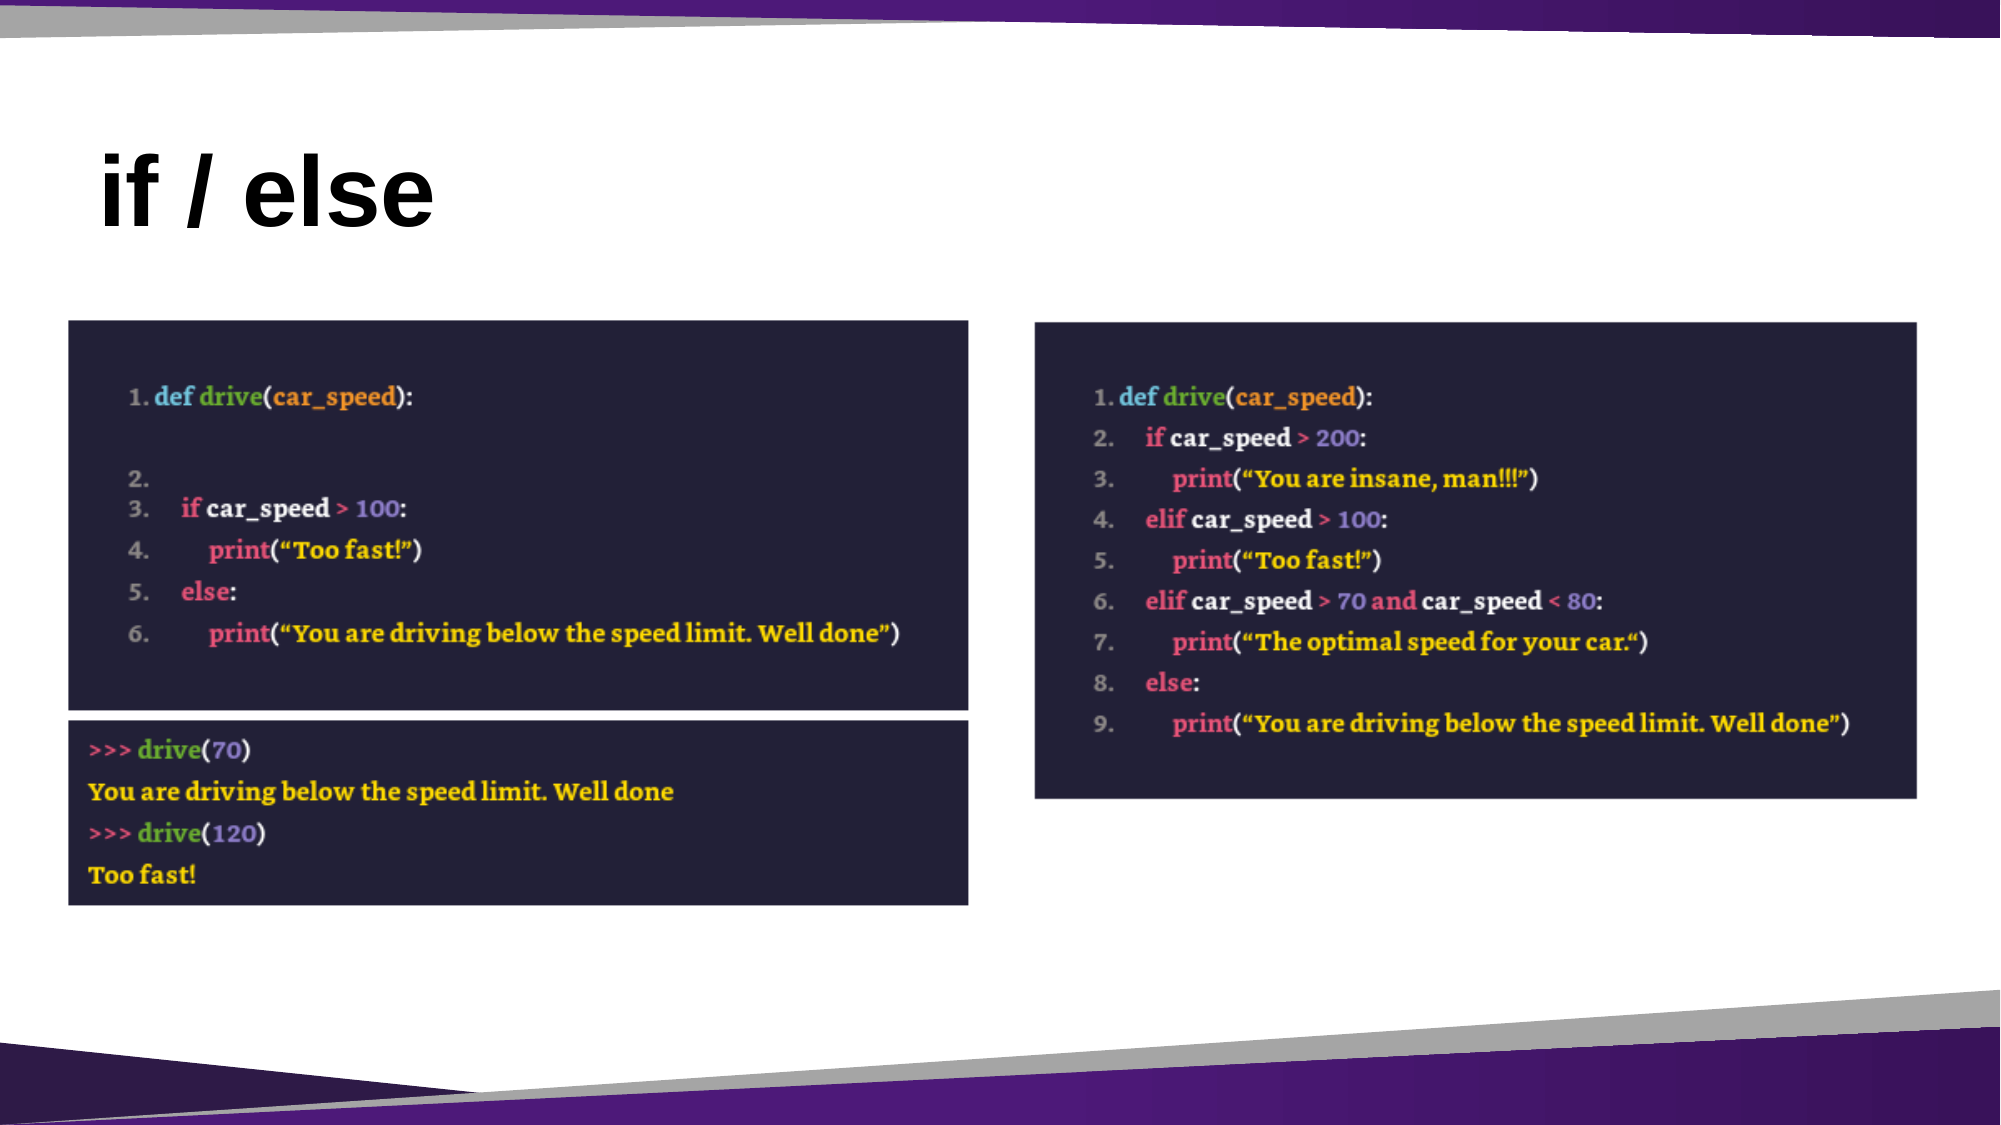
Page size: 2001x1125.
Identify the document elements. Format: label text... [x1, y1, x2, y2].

title if / else [83, 131, 1028, 257]
picture [51, 308, 983, 915]
picture [1026, 315, 1927, 810]
